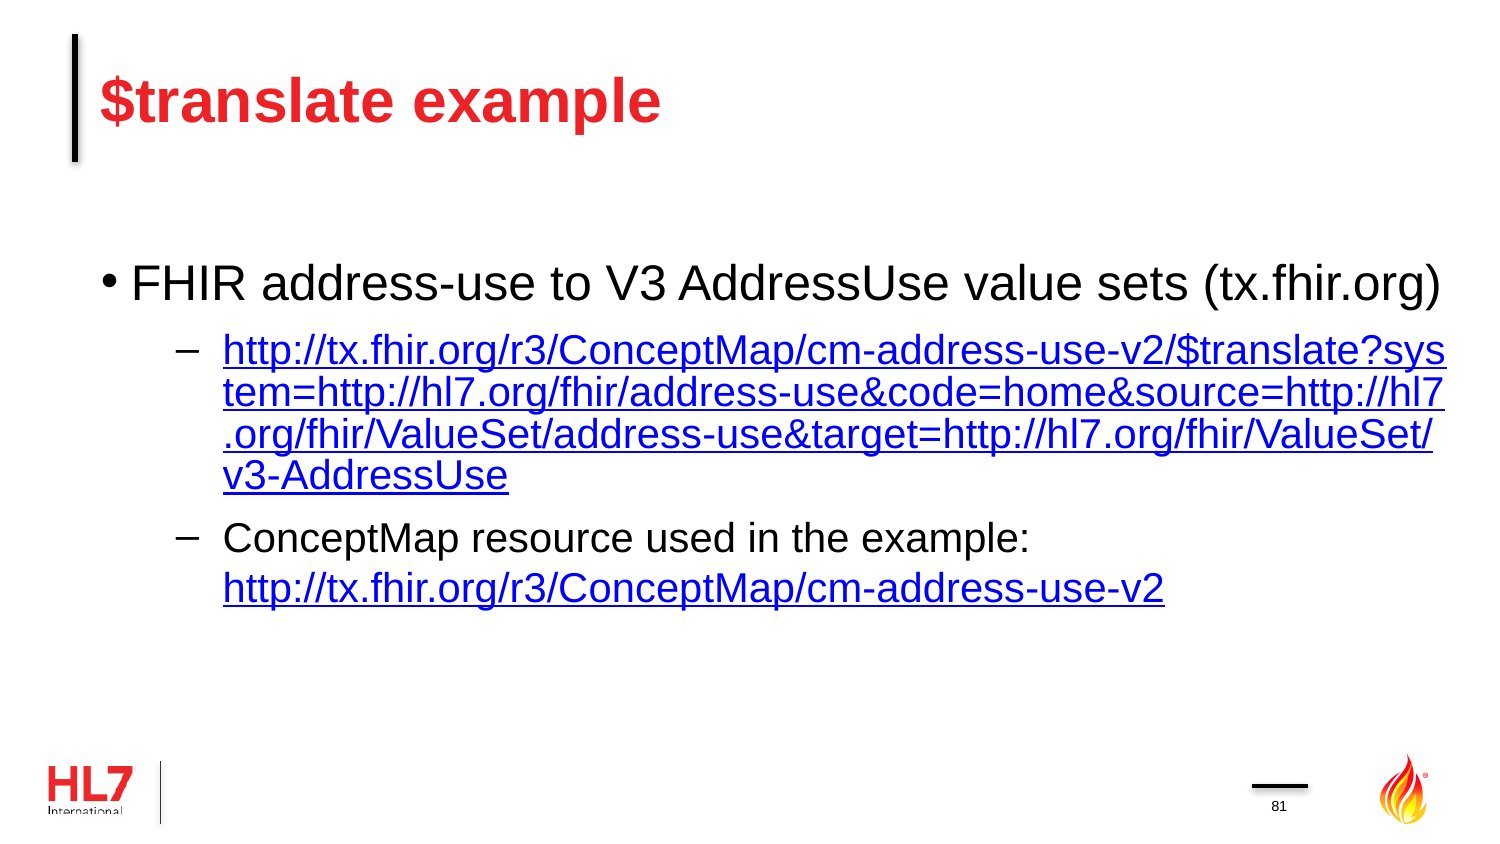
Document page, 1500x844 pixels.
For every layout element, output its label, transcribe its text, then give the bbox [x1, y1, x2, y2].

slide_number 81 [1257, 788, 1302, 815]
picture [1380, 753, 1428, 824]
title $translate example [100, 33, 1451, 163]
list FHIR address-use to V3 AddressUse value sets (tx.fhir.org) http://tx.fhir.org/r3/ConceptMap/cm-address-use-v2/$translate?system=http://hl7.org/fhir/address-use&code=home&source=http://hl7.org/fhir/ValueSet/address-use&target=http://hl7.org/fhir/ValueSet/v3-AddressUse ConceptMap resource used in the example: http://tx.fhir.org/r3/ConceptMap/cm-address-use-v2 [100, 250, 1451, 731]
